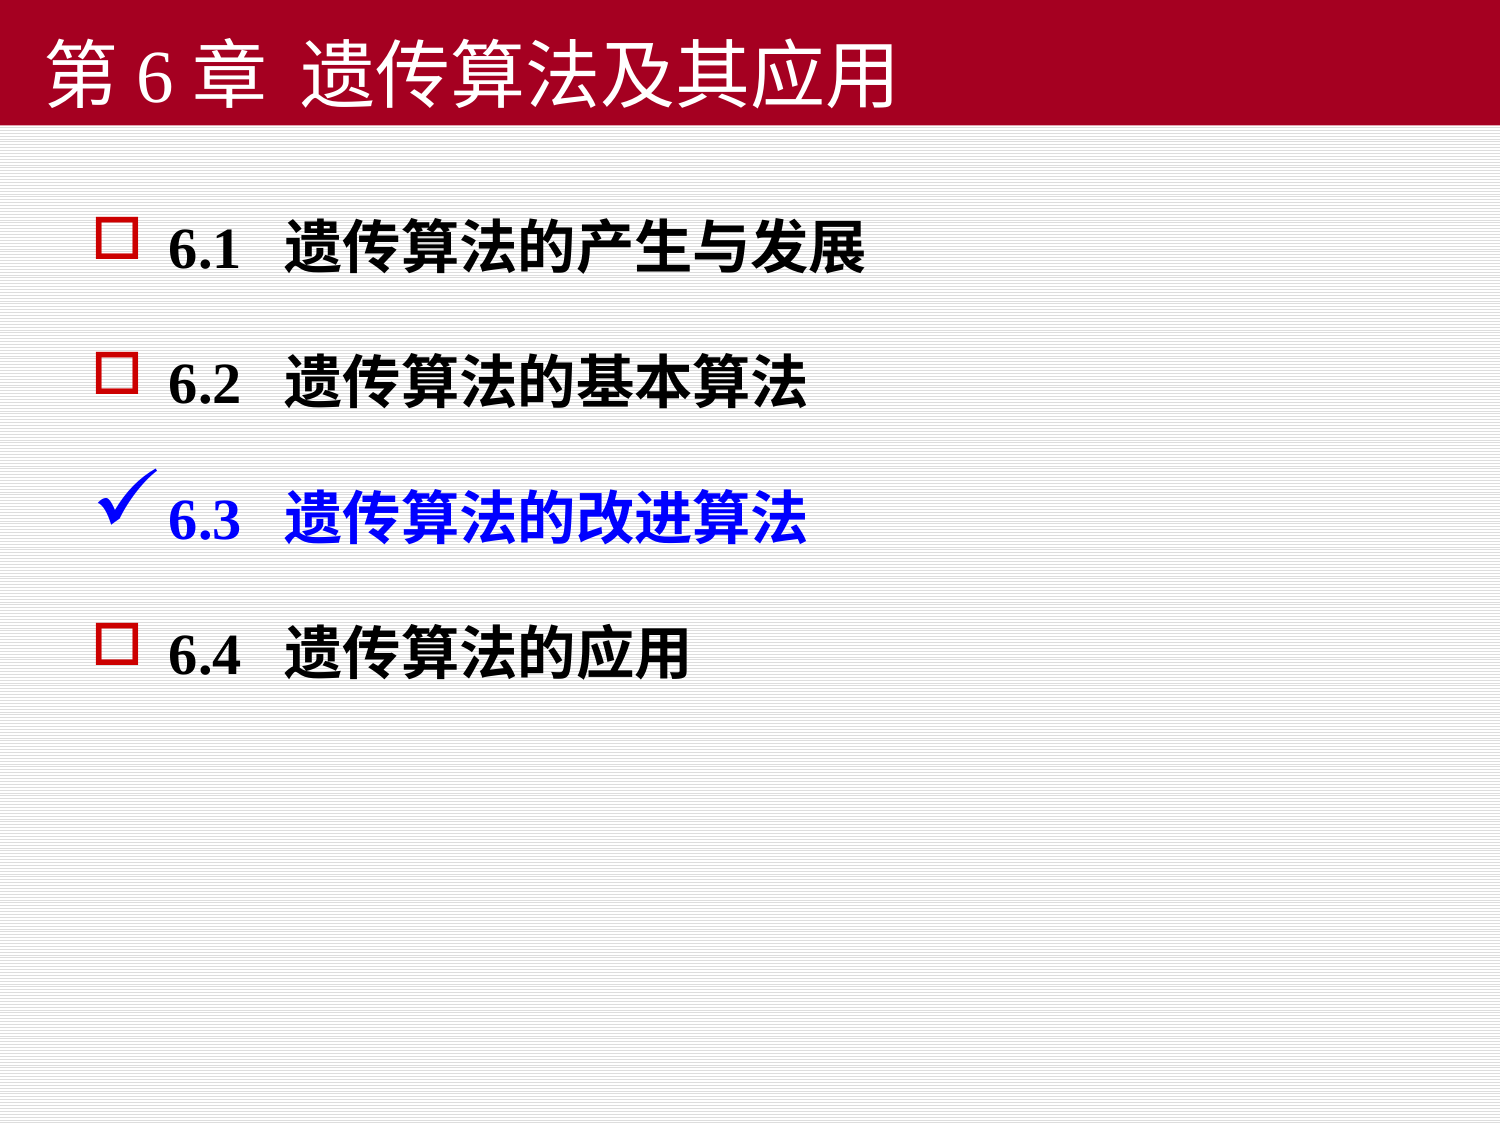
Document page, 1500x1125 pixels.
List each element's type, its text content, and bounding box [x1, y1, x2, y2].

title 第6章 遗传算法及其应用 [0, 0, 1500, 126]
slide_number [1137, 1062, 1463, 1122]
list 6.1 遗传算法的产生与发展 6.2 遗传算法的基本算法 6.3 遗传算法的改进算法 6.4 遗传算法的应用 [76, 160, 1460, 1048]
